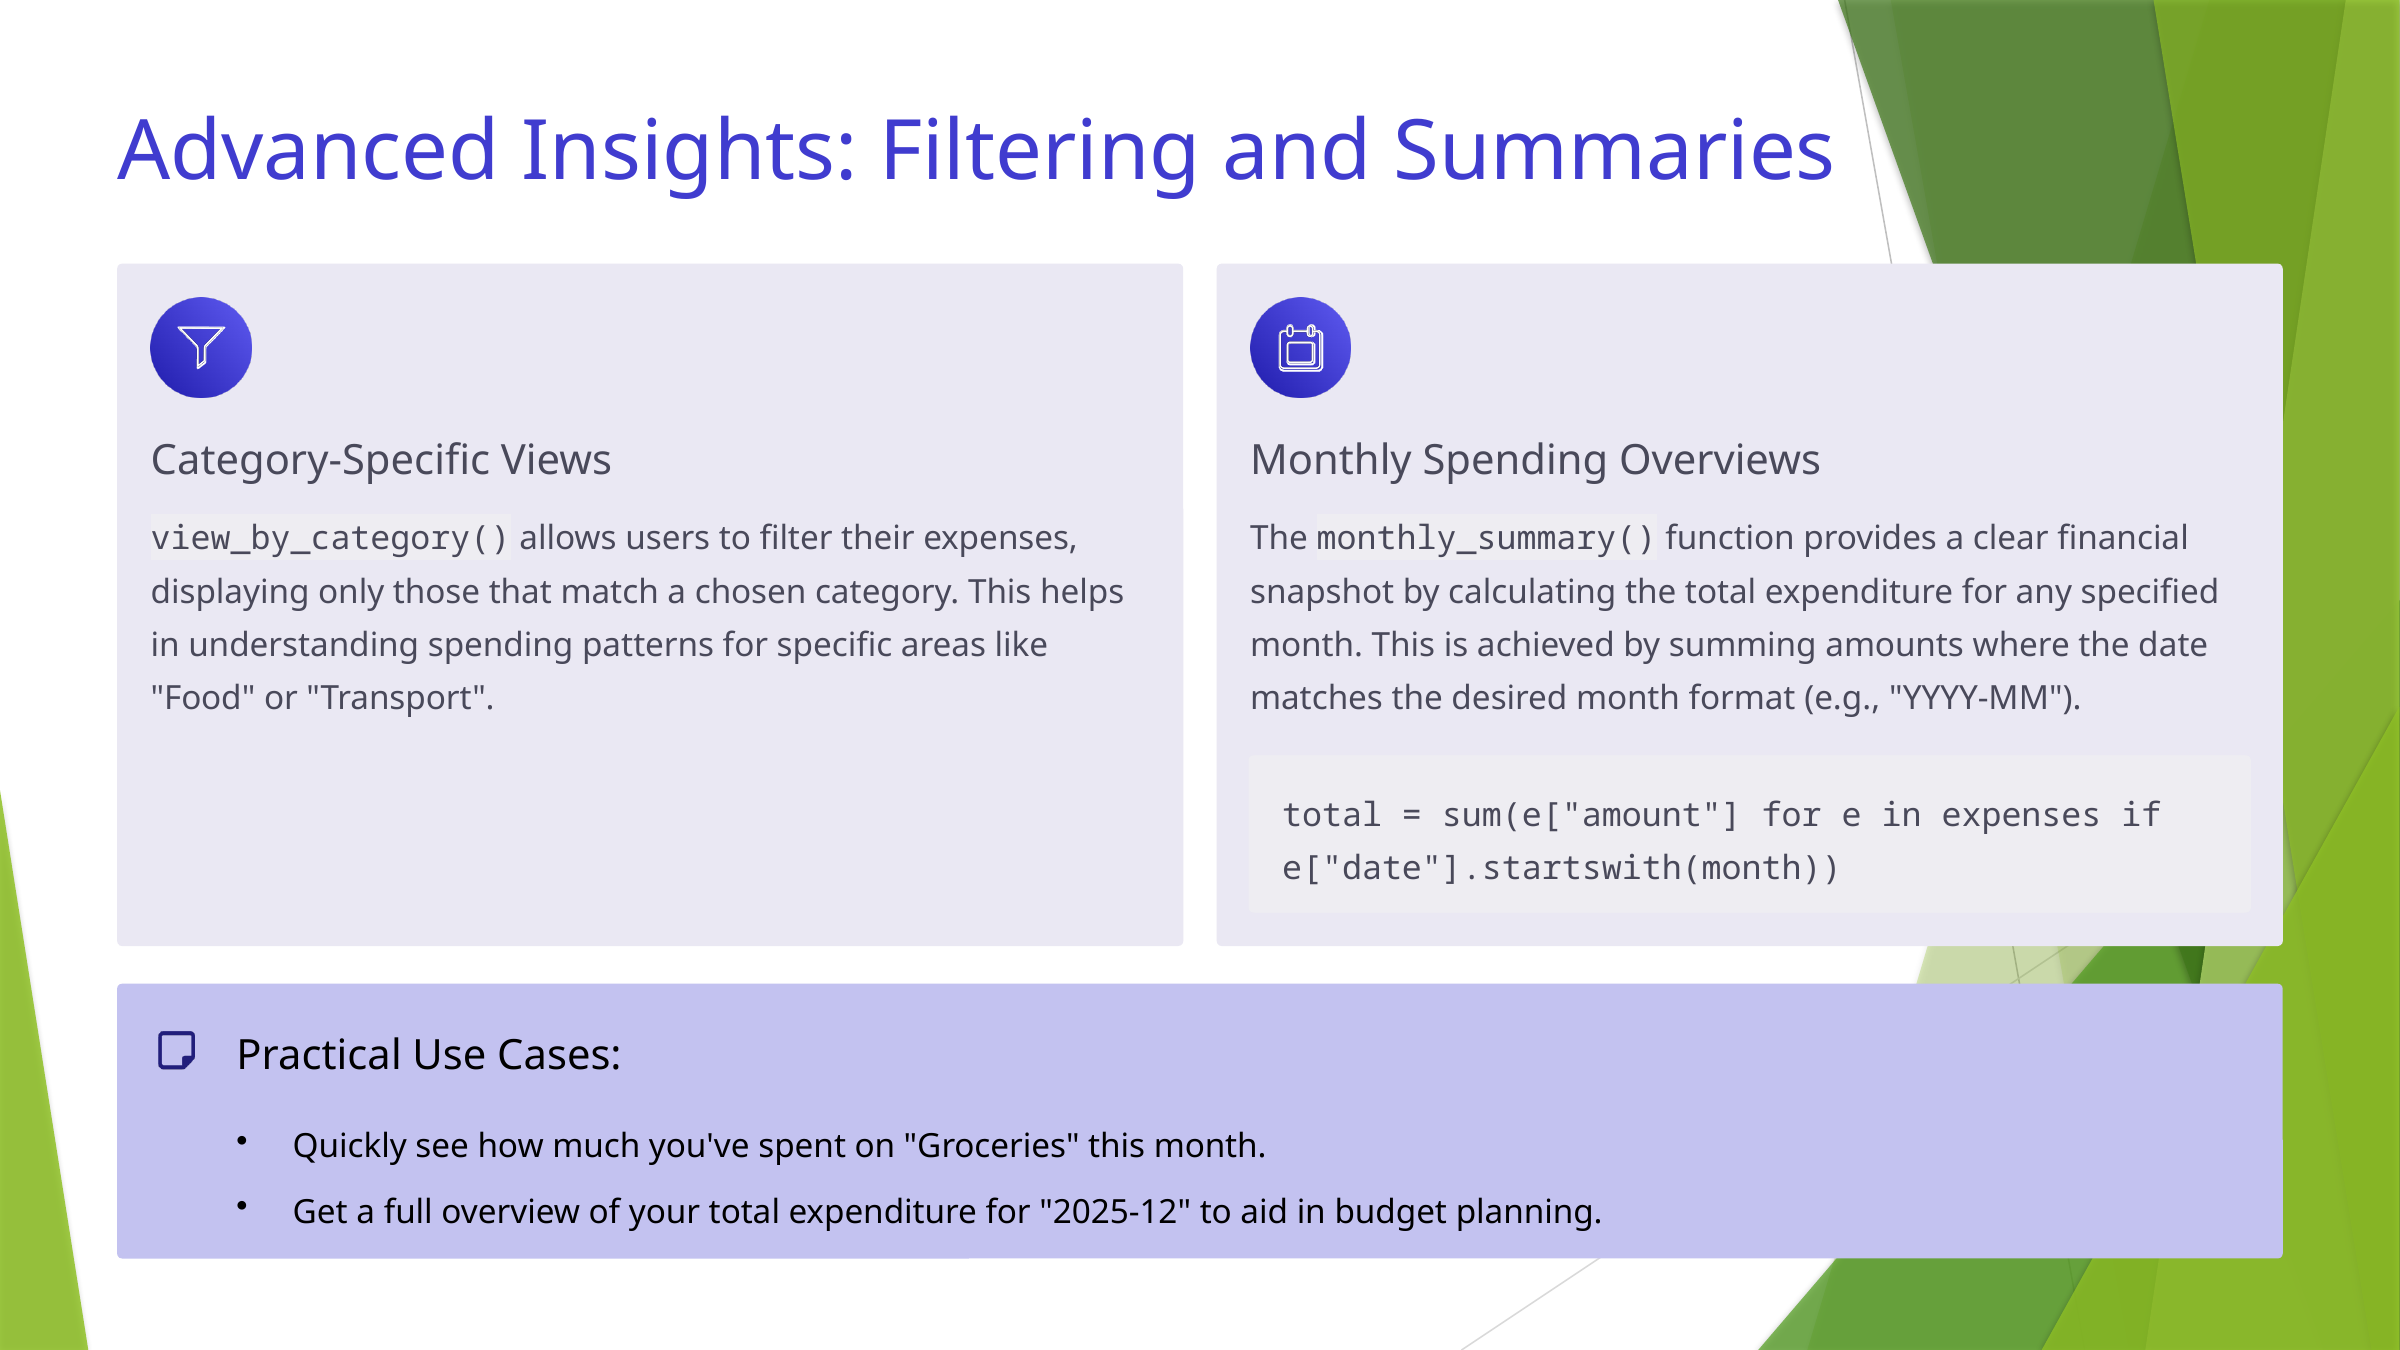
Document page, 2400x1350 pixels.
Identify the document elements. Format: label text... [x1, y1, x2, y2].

text_box Quickly see how much you've spent on "Groceries" this month. [236, 1111, 2250, 1165]
text_box Practical Use Cases: [236, 1025, 655, 1078]
text_box [117, 263, 1184, 947]
text_box Advanced Insights: Filtering and Summaries [117, 92, 2014, 197]
text_box Get a full overview of your total expenditure for "2025-12" to aid in budget planning. [236, 1176, 2250, 1231]
text_box [1216, 263, 2283, 947]
text_box Monthly Spending Overviews [1250, 430, 1888, 484]
text_box view_by_category() allows users to filter their expenses, displaying only those that match a chosen category. This helps in understanding spending patterns for specific areas like "Food" or "Transport". [150, 503, 1150, 718]
text_box The monthly_summary() function provides a clear financial snapshot by calculating the total expenditure for any specified month. This is achieved by summing amounts where the date matches the desired month format (e.g., "YYYY-MM"). [1250, 503, 2250, 718]
text_box [117, 983, 2283, 1259]
text_box [1248, 755, 2252, 913]
picture [150, 296, 252, 399]
text_box total = sum(e["amount"] for e in expenses if e["date"].startswith(month)) [1282, 780, 2218, 888]
picture [1249, 296, 1352, 399]
text_box Category-Specific Views [150, 430, 670, 484]
picture [150, 1028, 204, 1072]
